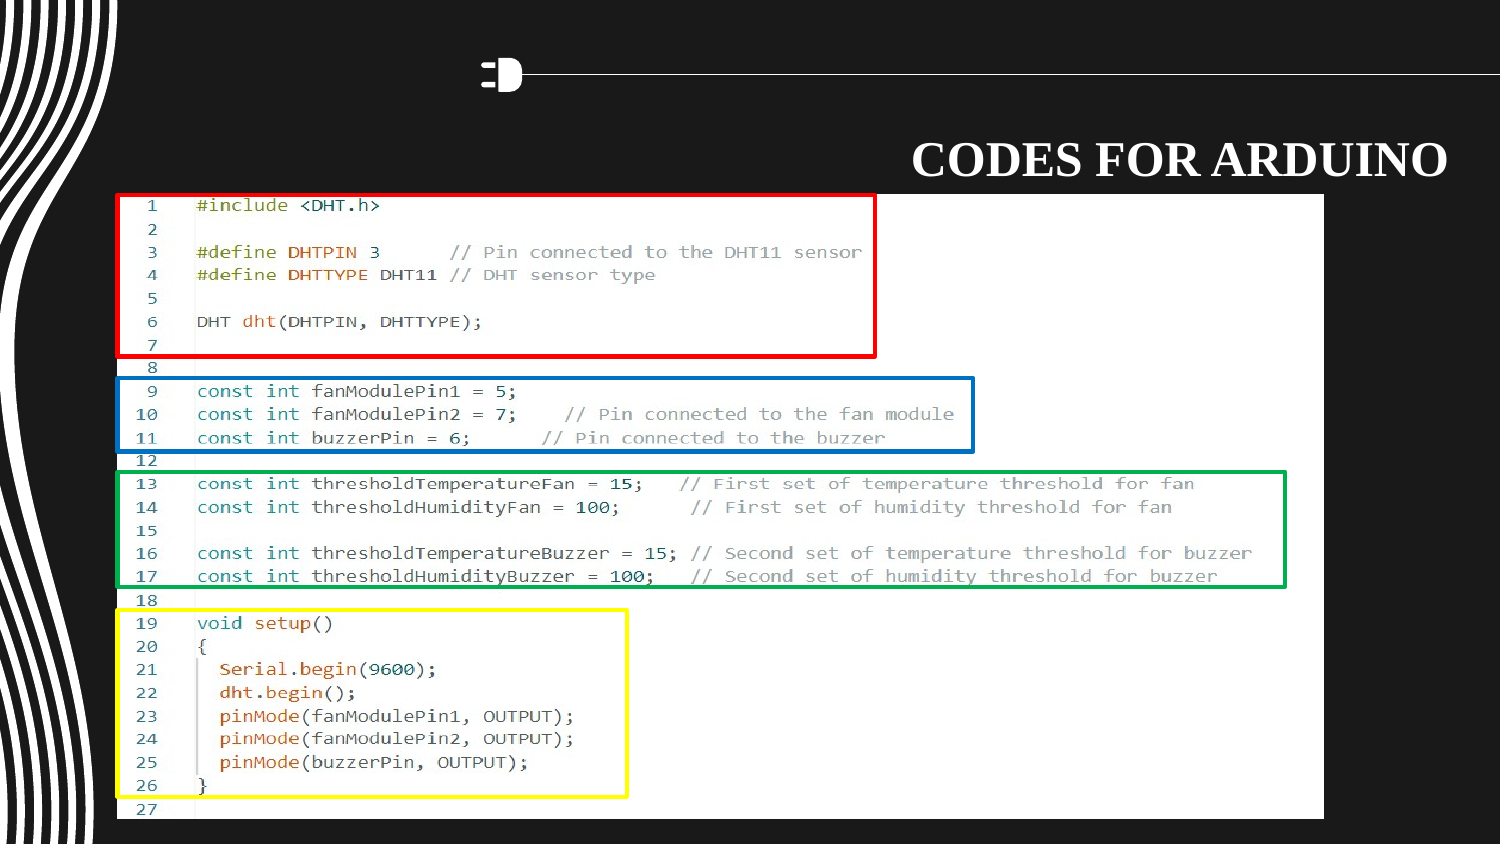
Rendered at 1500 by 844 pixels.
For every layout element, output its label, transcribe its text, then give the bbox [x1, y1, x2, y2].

picture [117, 194, 1324, 819]
subtitle CODES FOR ARDUINO [625, 111, 1465, 184]
